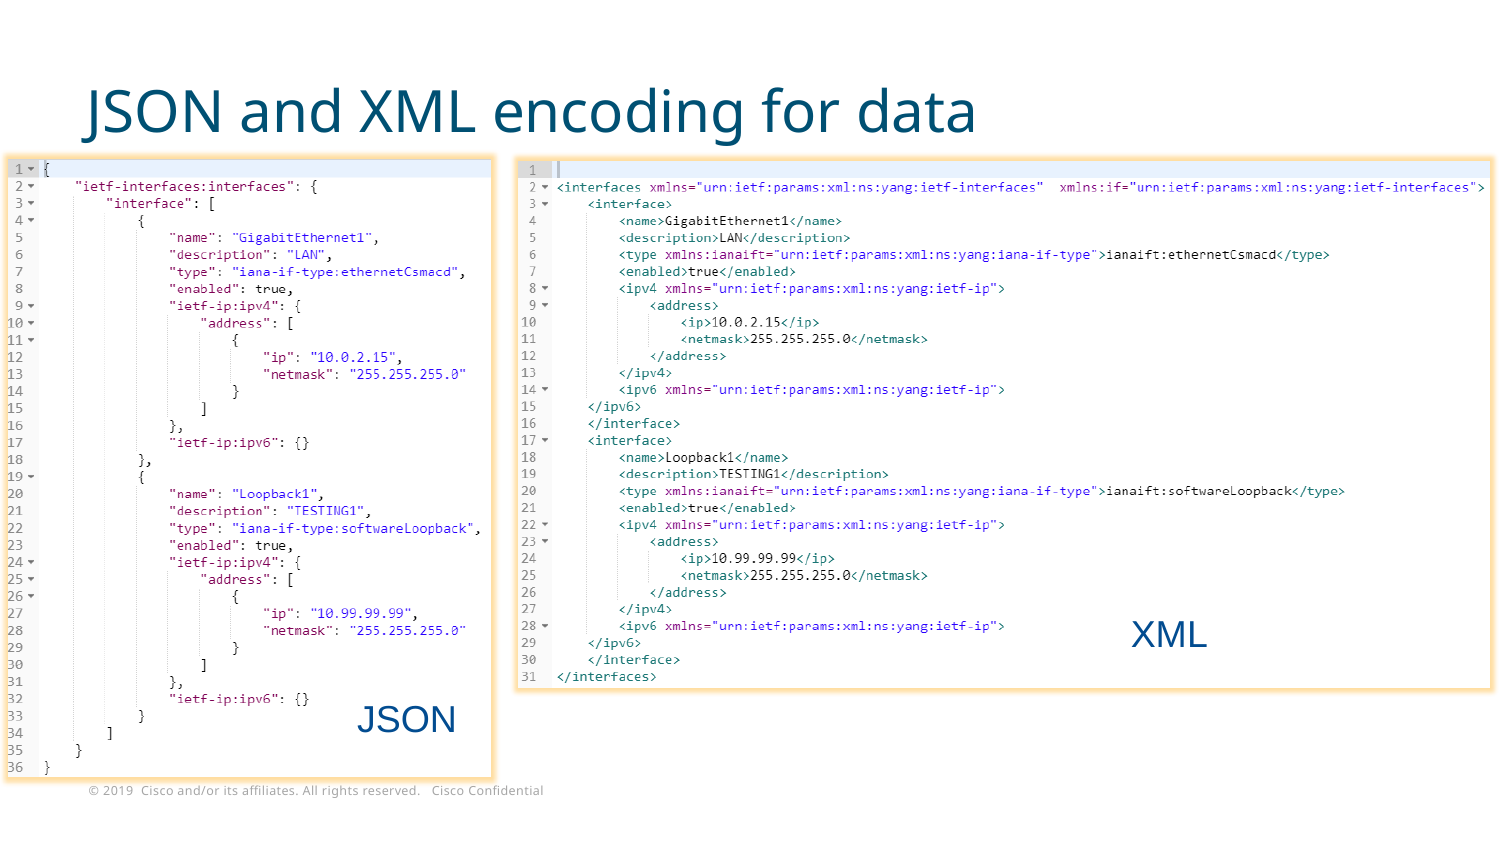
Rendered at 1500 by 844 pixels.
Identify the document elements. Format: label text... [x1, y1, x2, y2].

title JSON and XML encoding for data [71, 55, 1441, 176]
picture [8, 159, 491, 778]
picture [518, 160, 1491, 689]
